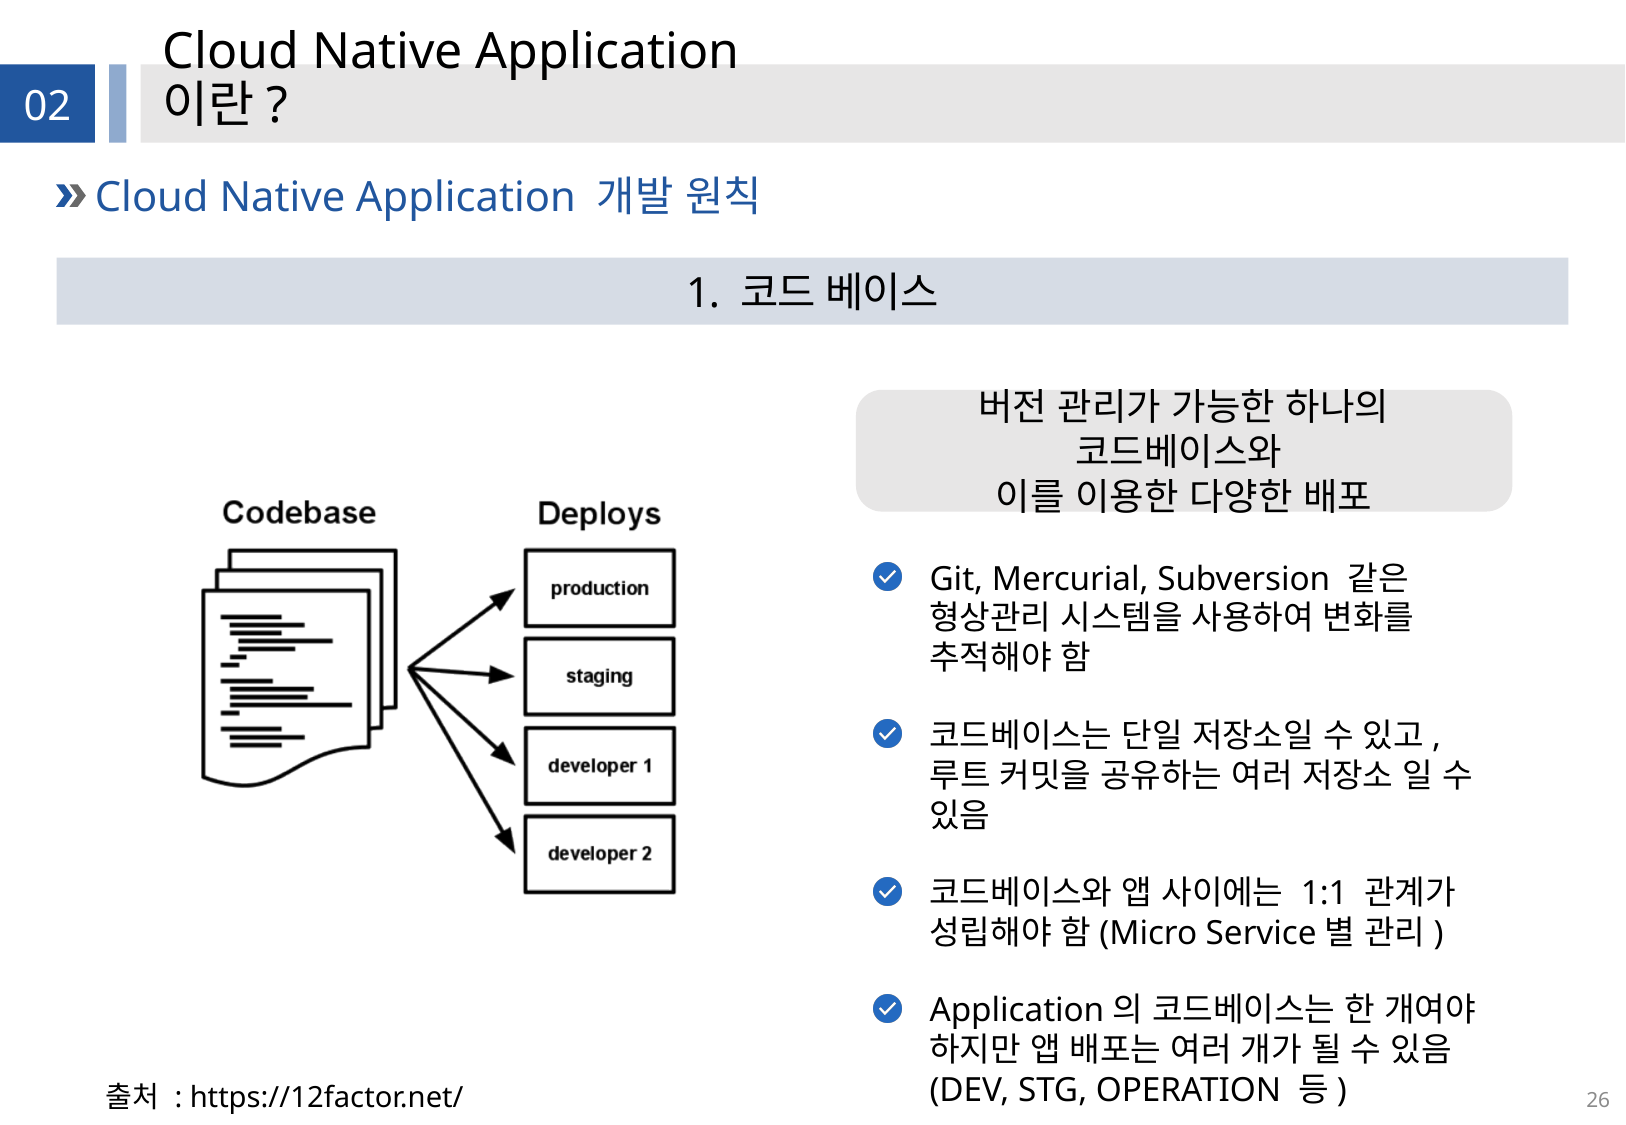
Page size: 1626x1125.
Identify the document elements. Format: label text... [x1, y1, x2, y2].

picture [873, 877, 902, 906]
slide_number 26 [1455, 1070, 1625, 1125]
text_box Git, Mercurial, Subversion 같은 형상관리 시스템을 사용하여 변화를 추적해야 함 코드베이스는 단일 저장소일 수 있고, 루트 커밋을 공유하는 여러 저장소 일 수 있음 코드베이스와 앱 사이에는 1:1 관계가 성립해야 함(Micro Service별 관리) Application의 코드베이스는 한 개여야 하지만 앱 배포는 여러 개가 될 수 있음(DEV, STG, OPERATION 등) [855, 549, 1513, 1046]
picture [873, 719, 902, 748]
text_box 1. 코드 베이스 [56, 257, 1569, 325]
text_box 버전 관리가 가능한 하나의 코드베이스와 이를 이용한 다양한 배포 [855, 389, 1513, 512]
picture [873, 994, 902, 1023]
picture [195, 494, 683, 901]
title Cloud Native Application이란? [162, 78, 827, 134]
list Cloud Native Application 개발 원칙 [94, 175, 1568, 221]
list 02 [12, 83, 83, 130]
text_box 출처 : https://12factor.net/ [90, 1070, 479, 1121]
picture [873, 562, 902, 591]
